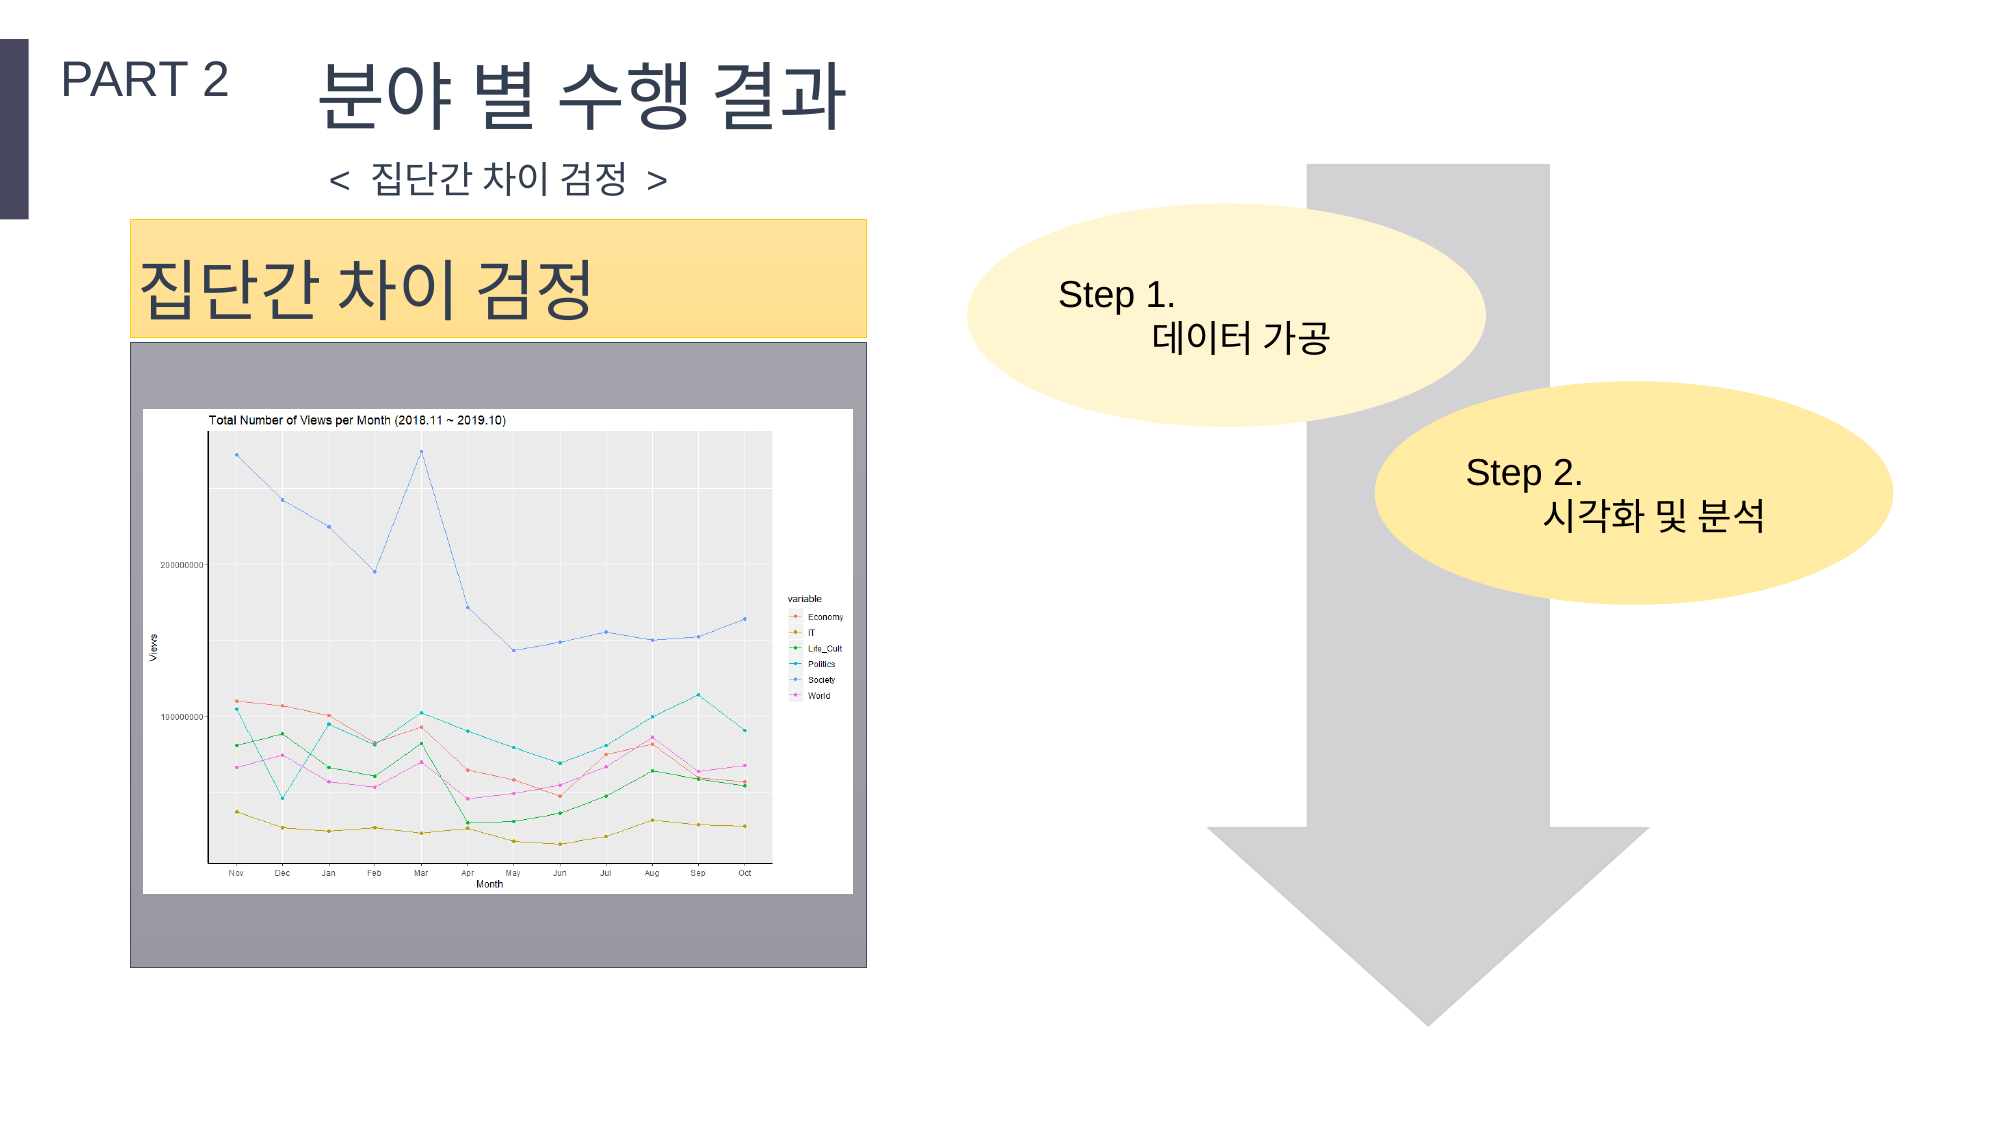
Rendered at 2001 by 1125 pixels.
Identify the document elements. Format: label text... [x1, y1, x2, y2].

text_box PART 2 [52, 39, 238, 114]
text_box < 집단간 차이 검정 > [311, 149, 676, 209]
text_box [0, 39, 29, 220]
text_box [1307, 164, 1549, 380]
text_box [1374, 380, 1894, 605]
text_box [1208, 428, 1648, 1026]
text_box [130, 342, 867, 968]
text_box 집단간 차이 검정 [130, 219, 867, 338]
text_box 분야 별 수행 결과 [308, 41, 857, 147]
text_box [966, 203, 1487, 428]
picture [143, 408, 853, 894]
